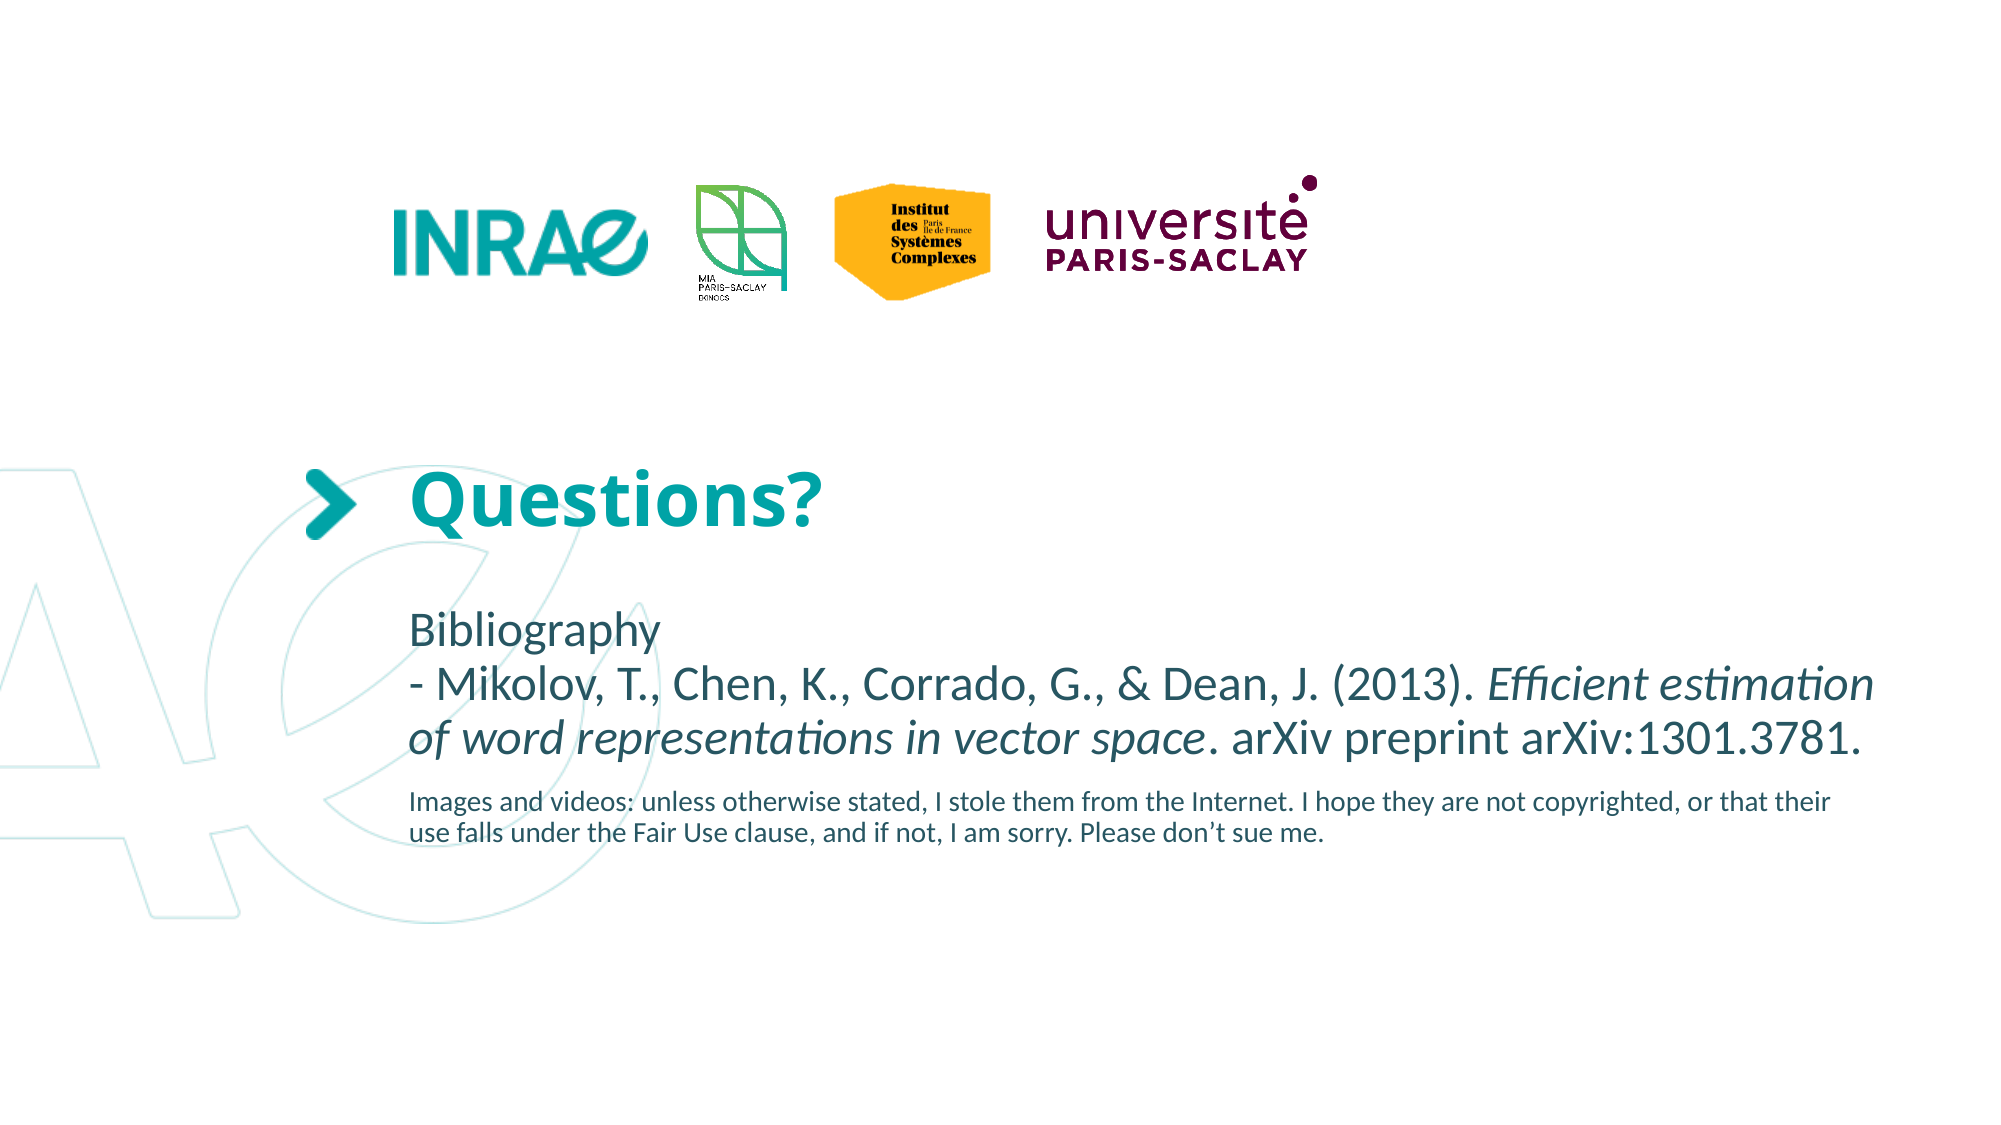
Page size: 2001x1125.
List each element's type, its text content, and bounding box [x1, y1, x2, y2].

picture [1047, 175, 1317, 271]
title Questions? [394, 453, 1894, 596]
picture [679, 167, 803, 318]
picture [810, 170, 1023, 316]
picture [0, 465, 669, 924]
subtitle Bibliography - Mikolov, T., Chen, K., Corrado, G., & Dean, J. (2013). Efficient estimation of word representations in vector space. arXiv preprint arXiv:1301.3781. Images and videos: unless otherwise stated, I stole them from the Internet. I hope they are not copyrighted, or that their use falls under the Fair Use clause, and if not, I am sorry. Please don’t sue me. [394, 596, 1894, 704]
picture [394, 208, 648, 278]
